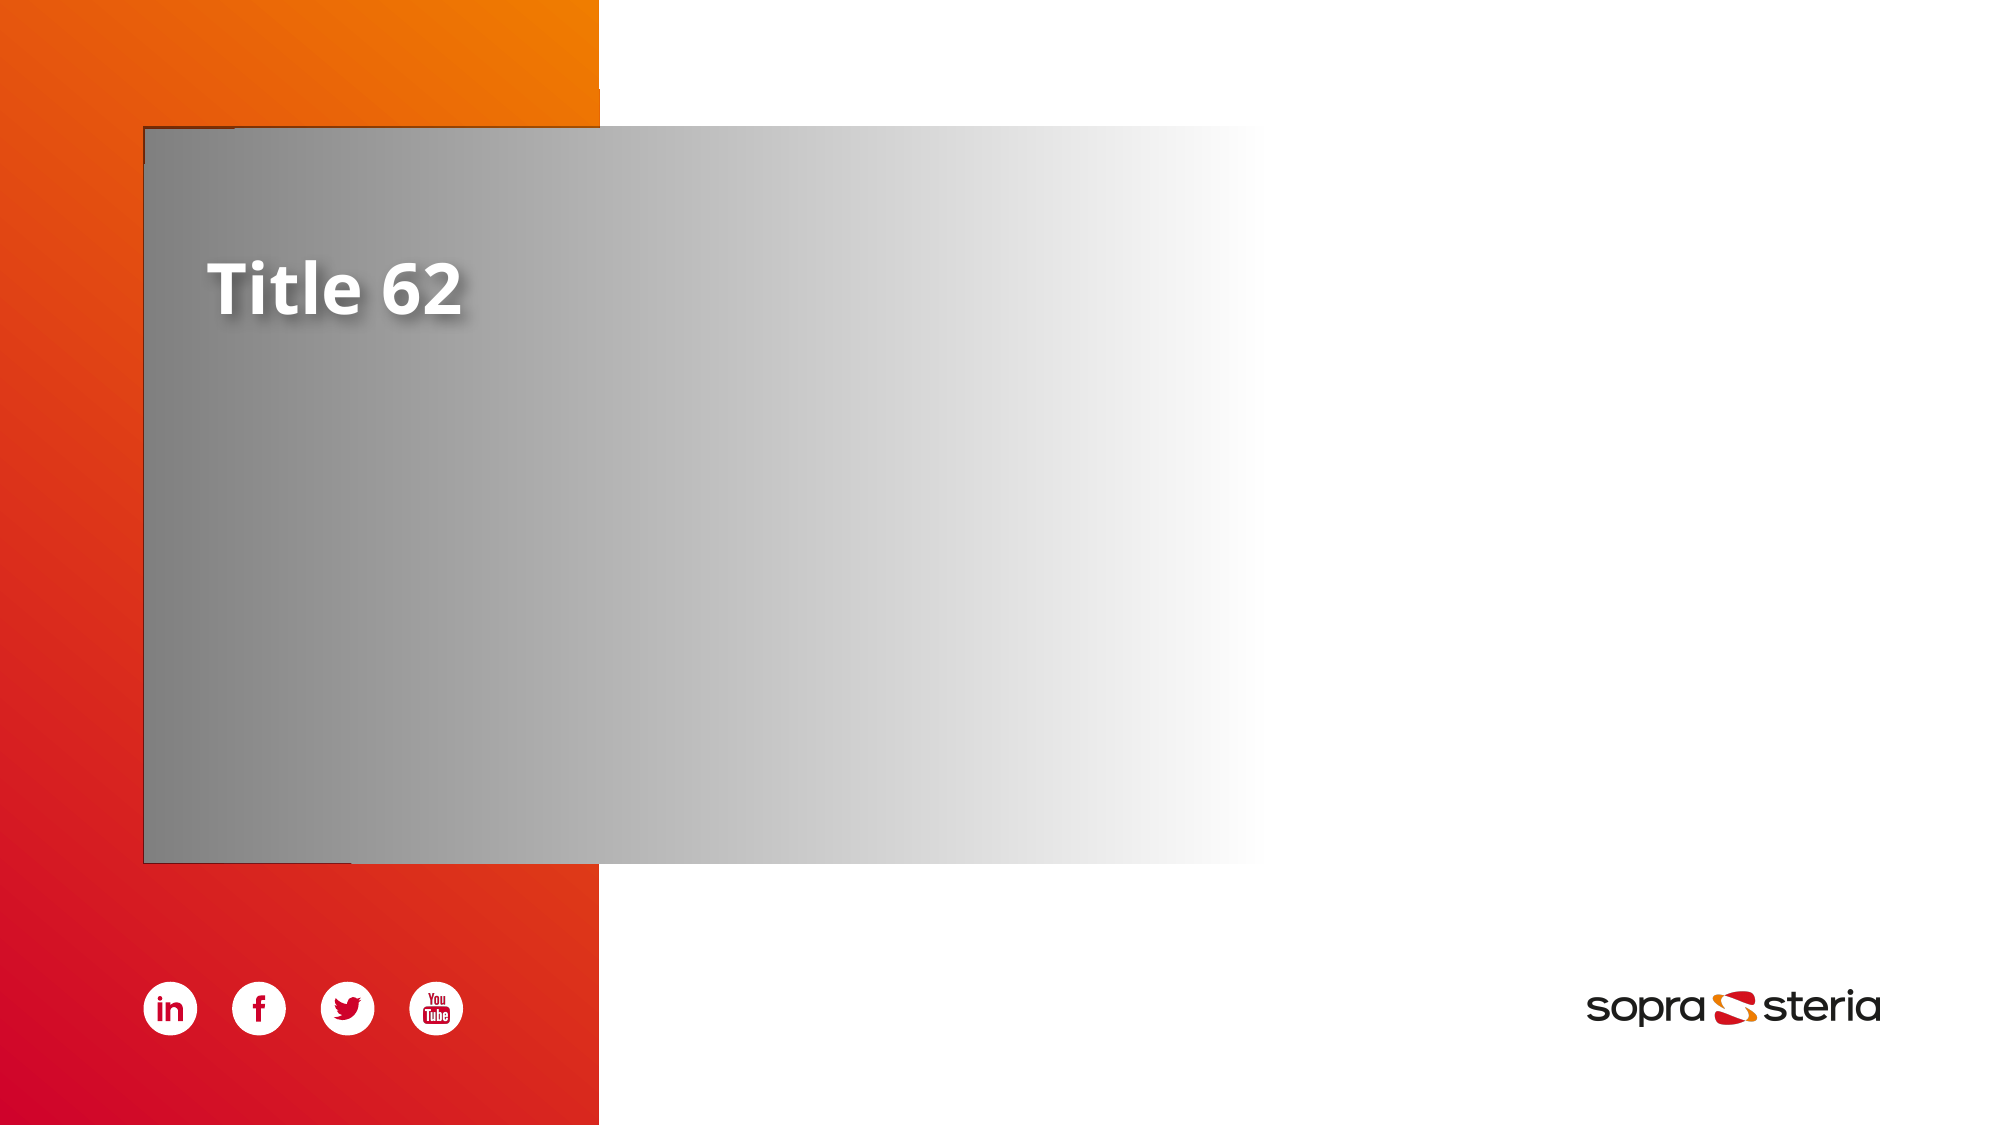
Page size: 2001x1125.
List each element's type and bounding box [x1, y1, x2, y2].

picture [1587, 989, 1880, 1027]
picture [143, 126, 1857, 864]
picture [423, 993, 450, 1024]
